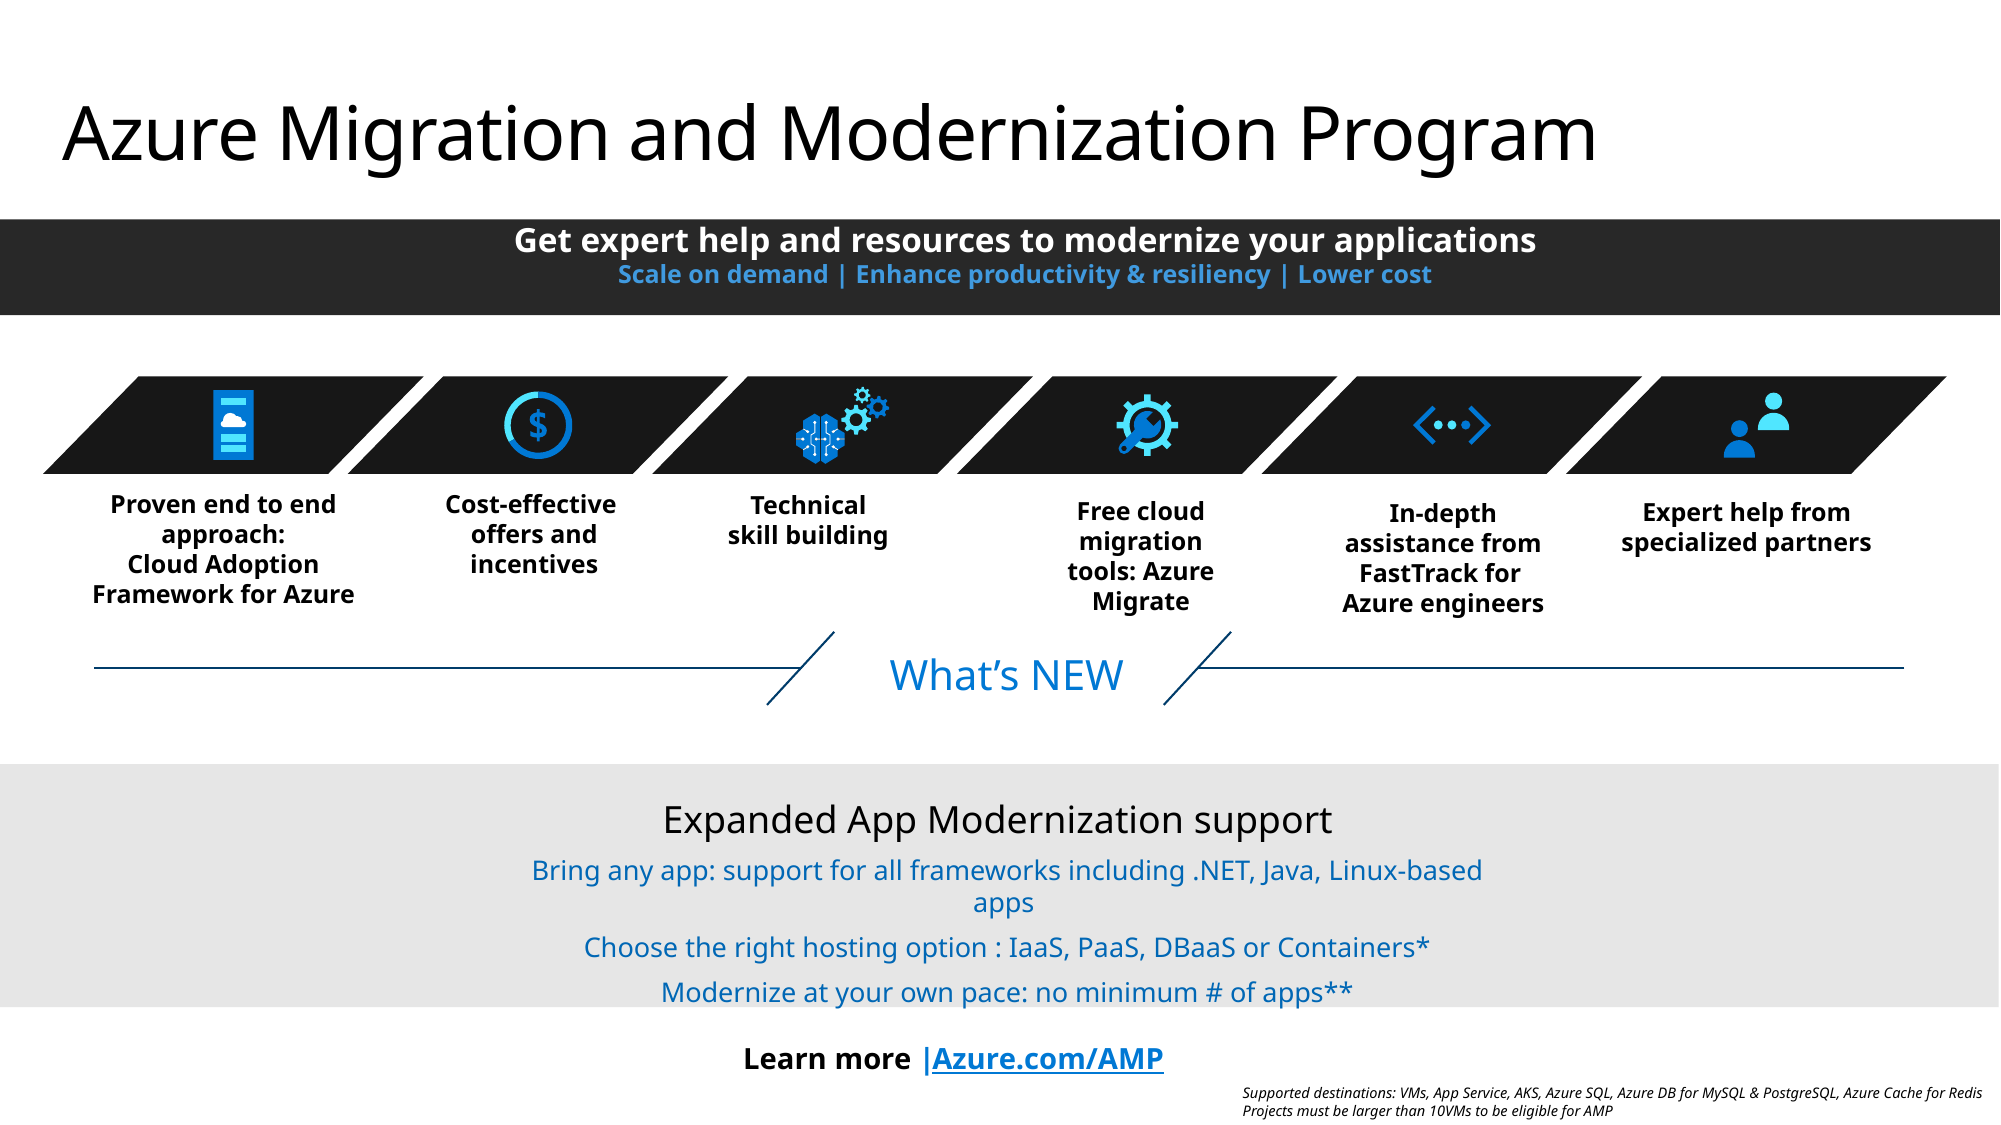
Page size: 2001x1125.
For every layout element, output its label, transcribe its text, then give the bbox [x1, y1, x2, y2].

text_box Learn more | [728, 1033, 959, 1081]
text_box Technical skill building [712, 489, 912, 550]
list Cost-effective offers and incentives [434, 488, 634, 589]
text_box [1566, 376, 1947, 474]
text_box [1261, 376, 1643, 474]
list Proven end to end approach: Cloud Adoption Framework for Azure [59, 488, 388, 619]
picture [503, 390, 573, 460]
text_box [43, 376, 424, 474]
text_box Free cloud migration tools: Azure Migrate [1035, 488, 1247, 593]
picture [795, 386, 890, 464]
text_box [347, 376, 729, 474]
text_box [0, 763, 1999, 1008]
picture [92, 630, 1905, 707]
text_box Azure.com/AMP [917, 1033, 1188, 1063]
title Azure Migration and Modernization Program [62, 85, 1871, 177]
picture [212, 389, 254, 461]
picture [1412, 405, 1492, 446]
text_box Expert help from specialized partners [1593, 489, 1901, 570]
list Get expert help and resources to modernize your applications Scale on demand | Enhance productivity & resiliency | Lower cost [509, 218, 1543, 315]
text_box Supported destinations: VMs, App Service, AKS, Azure SQL, Azure DB for MySQL & PostgreSQL, Azure Cache for Redis Projects must be larger than 10VMs to be eligible for AMP [1227, 1076, 2000, 1125]
picture [1116, 393, 1179, 457]
text_box Expanded App Modernization support Bring any app: support for all frameworks including .NET, Java, Linux-based apps Choose the right hosting option : IaaS, PaaS, DBaaS or Containers* Modernize at your own pace: no minimum # of apps** [499, 788, 1516, 981]
text_box In-depth assistance from FastTrack for Azure engineers [1318, 489, 1569, 599]
text_box [652, 376, 1033, 474]
text_box [0, 219, 2000, 316]
text_box [956, 376, 1338, 474]
picture [1723, 392, 1790, 459]
